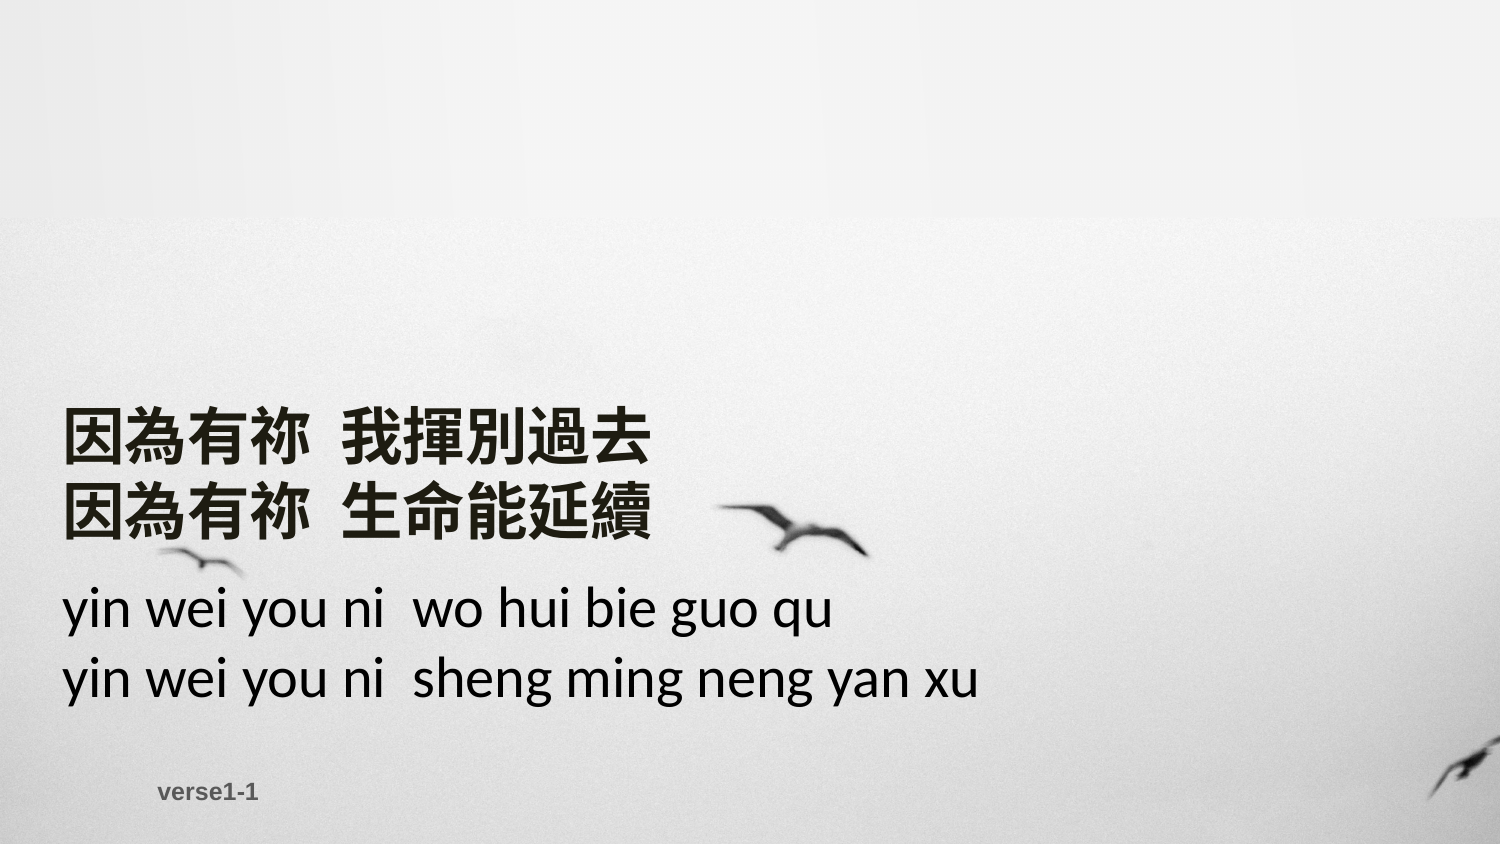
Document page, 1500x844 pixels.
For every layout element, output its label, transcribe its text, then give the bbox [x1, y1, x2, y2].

text_box verse1-1 [142, 768, 293, 813]
picture [0, 0, 1500, 844]
text_box 因為有祢 我揮別過去 因為有祢 生命能延續 yin wei you ni wo hui bie guo qu yin wei you ni sheng ming neng yan xu [47, 389, 1275, 767]
